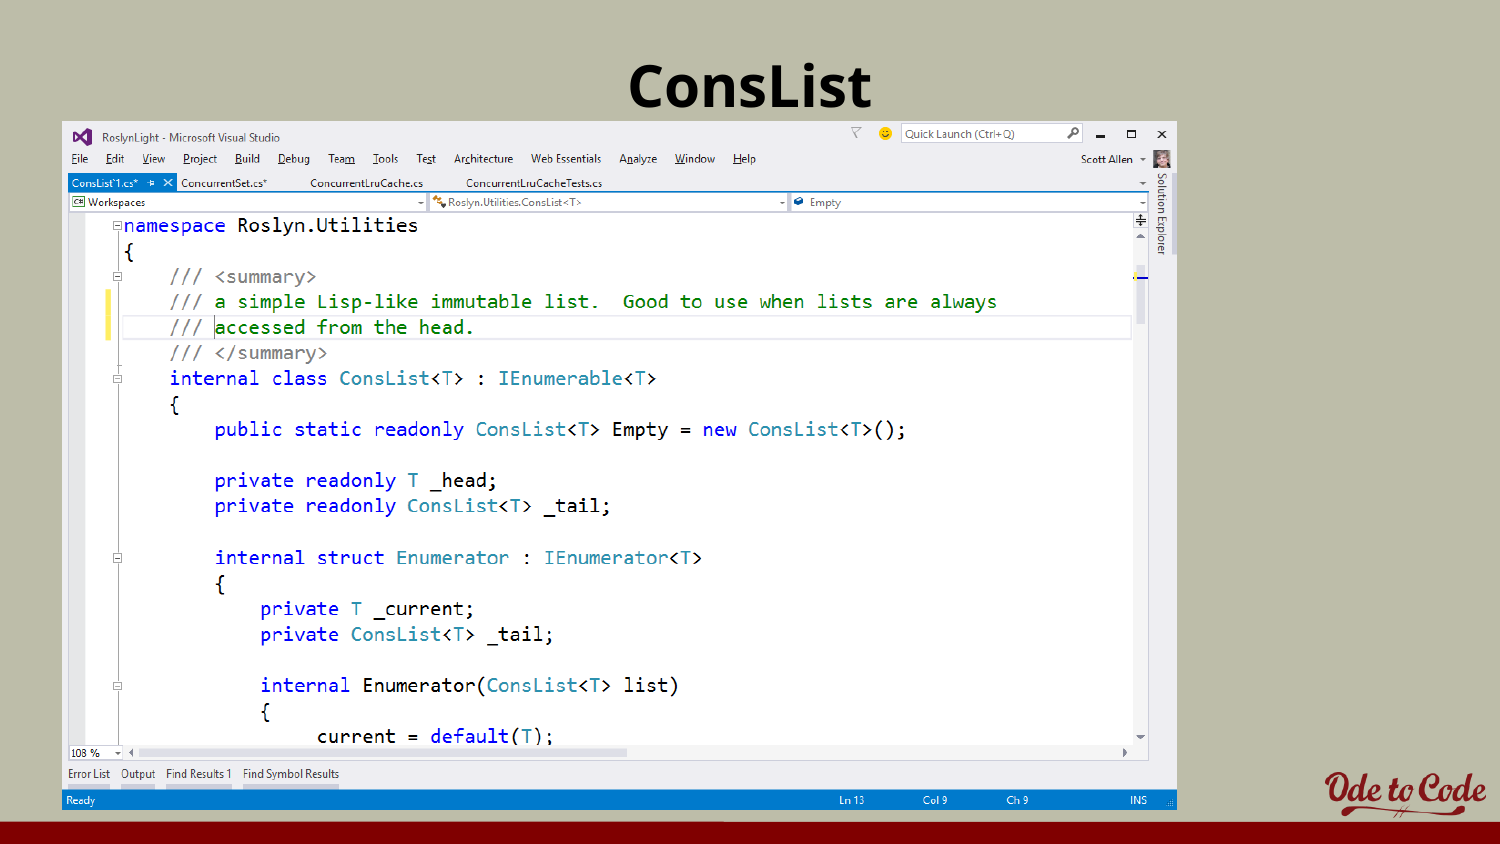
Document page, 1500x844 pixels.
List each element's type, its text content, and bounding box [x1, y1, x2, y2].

picture [1325, 772, 1486, 818]
picture [62, 121, 1177, 810]
title ConsList [74, 37, 1426, 132]
